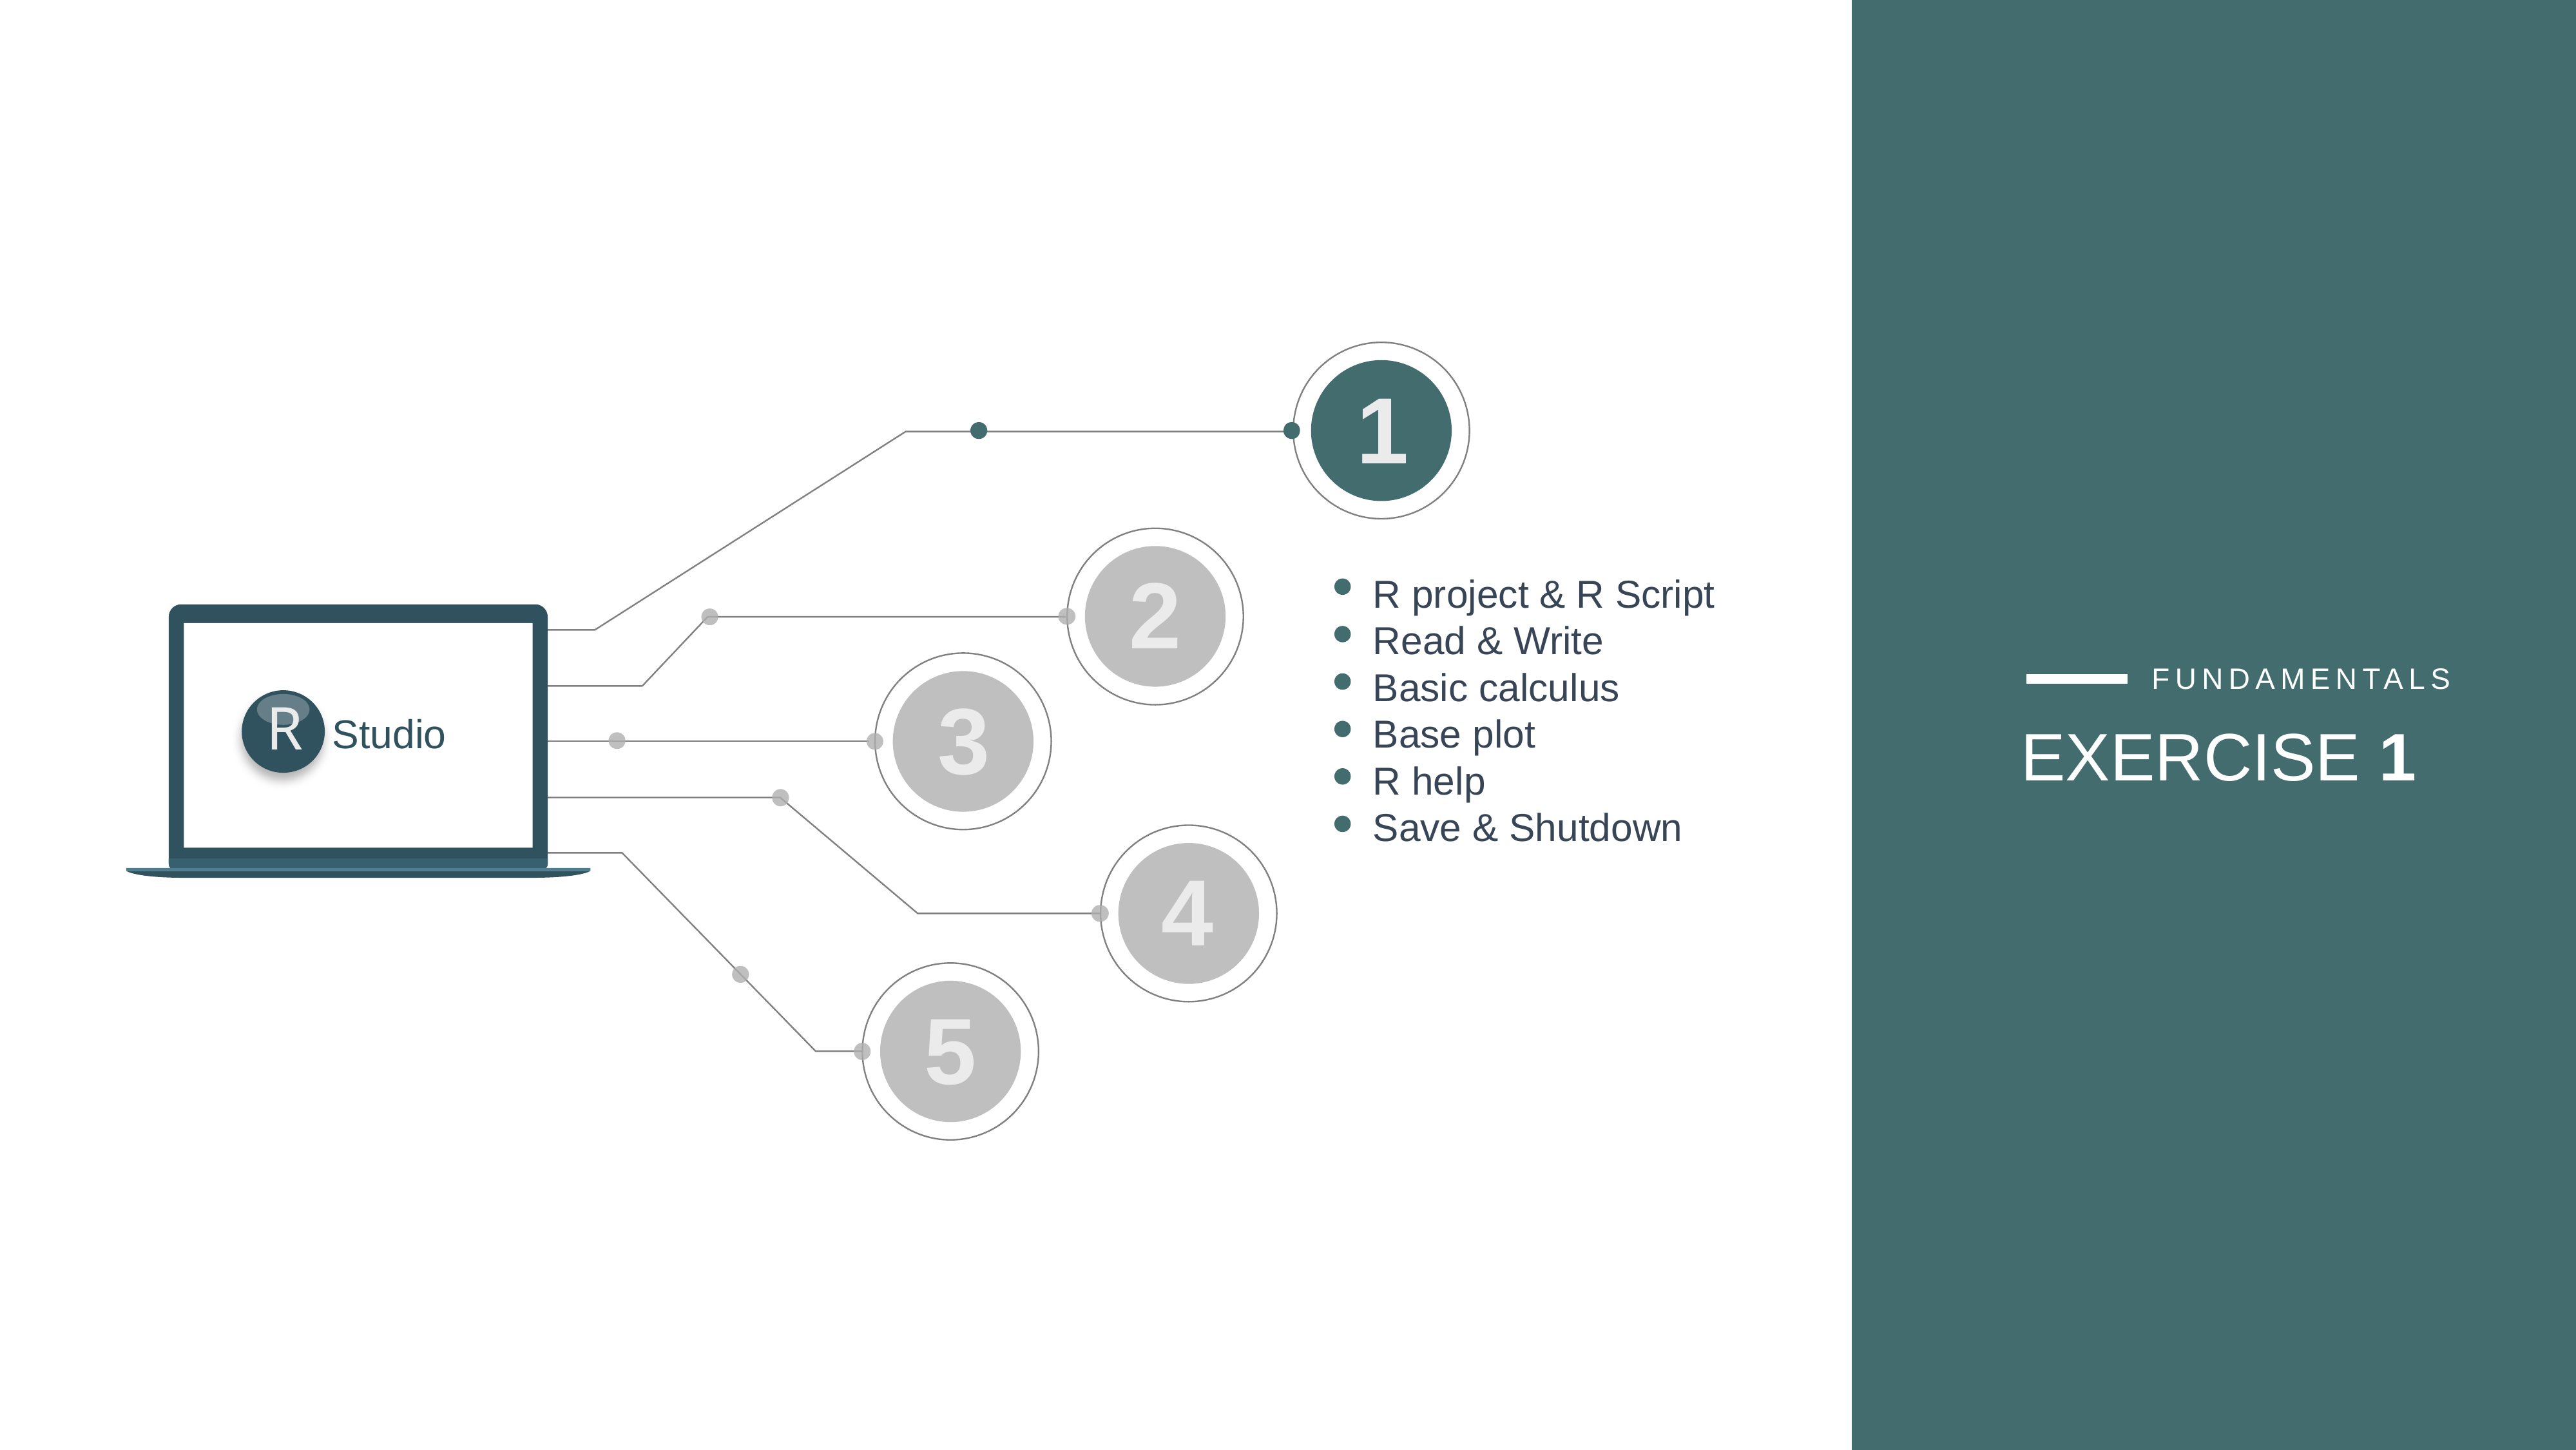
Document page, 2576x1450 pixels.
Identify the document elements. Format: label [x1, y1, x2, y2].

text_box [1470, 562, 1722, 856]
text_box [126, 342, 1470, 1140]
text_box [1936, 655, 2501, 873]
text_box [1852, 0, 2576, 1450]
